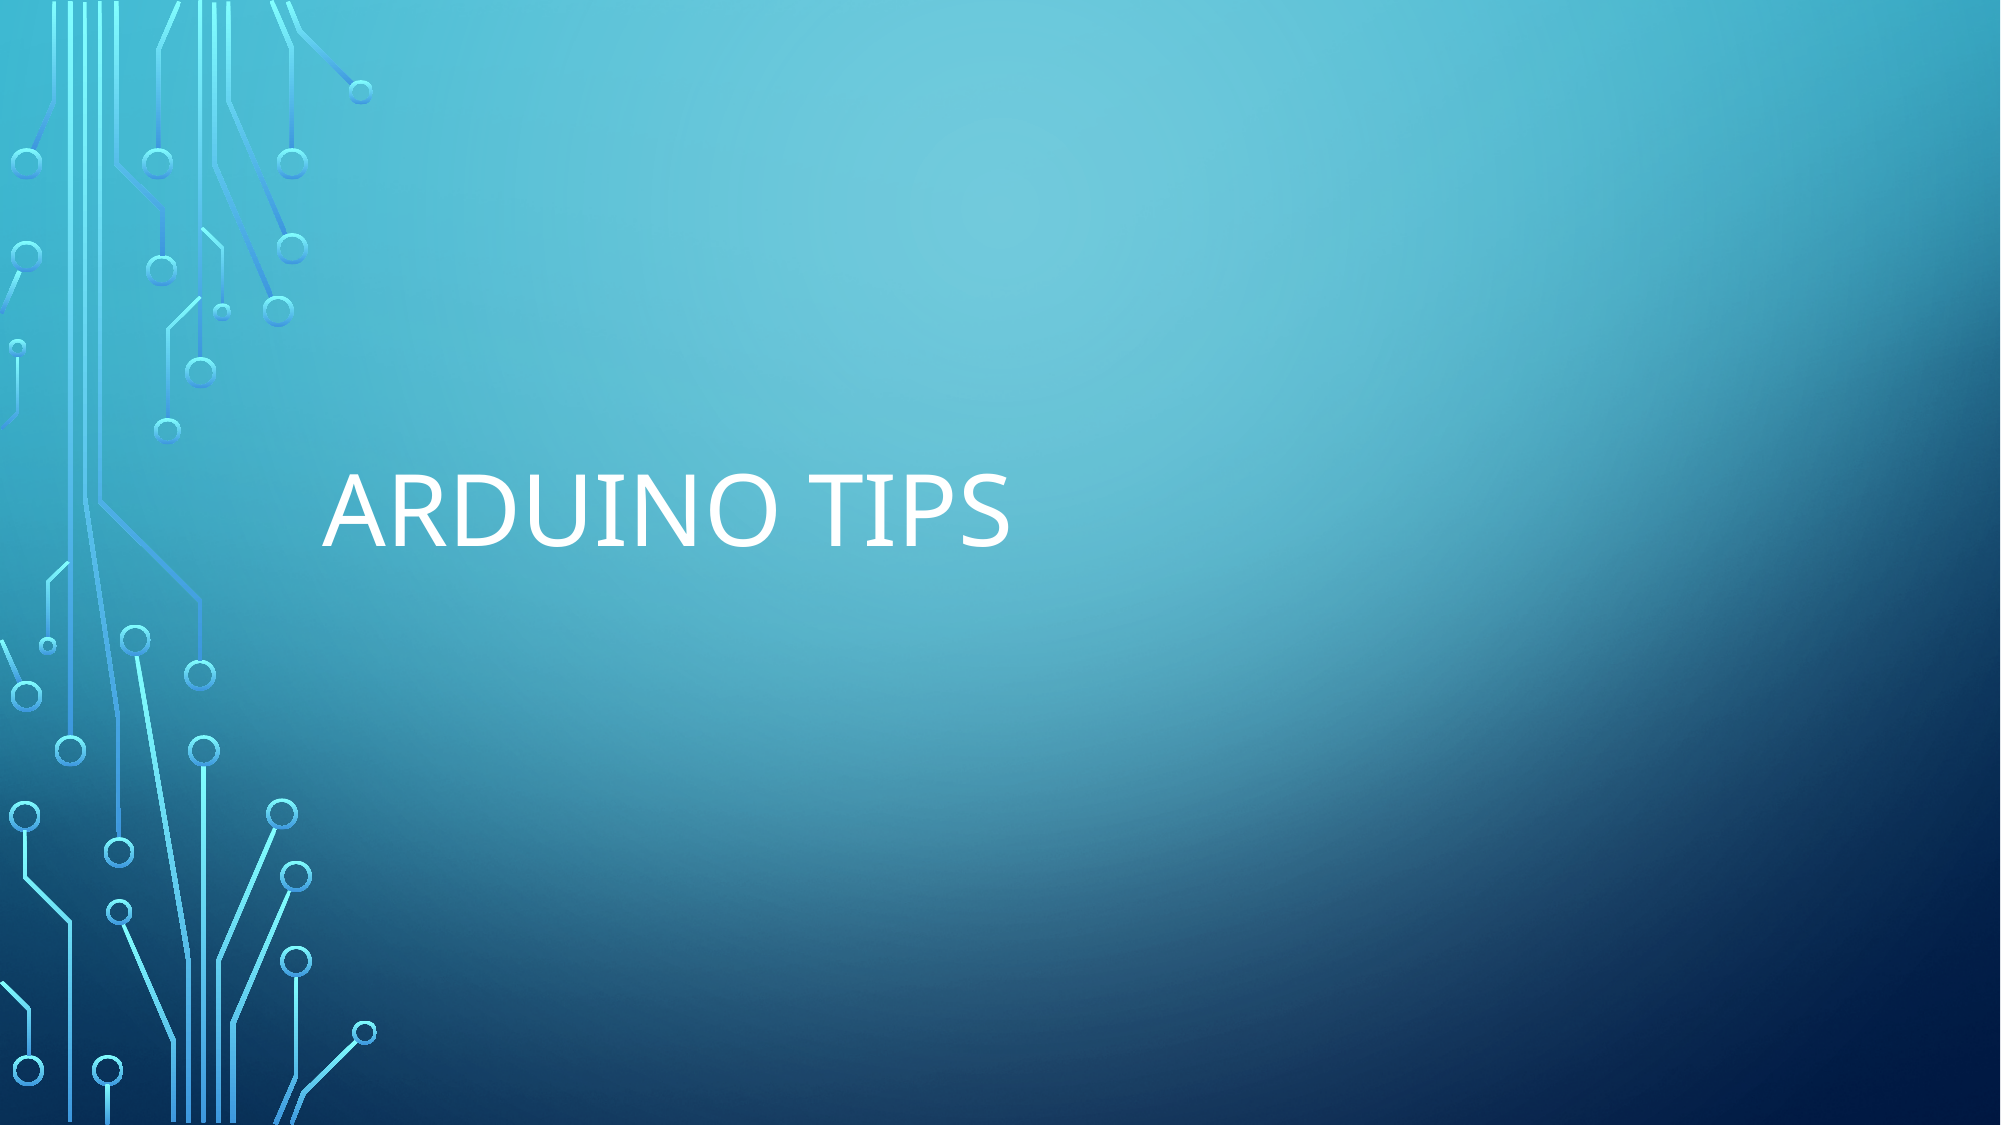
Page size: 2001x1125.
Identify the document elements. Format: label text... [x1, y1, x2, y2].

title Arduino Tips [307, 184, 1750, 576]
